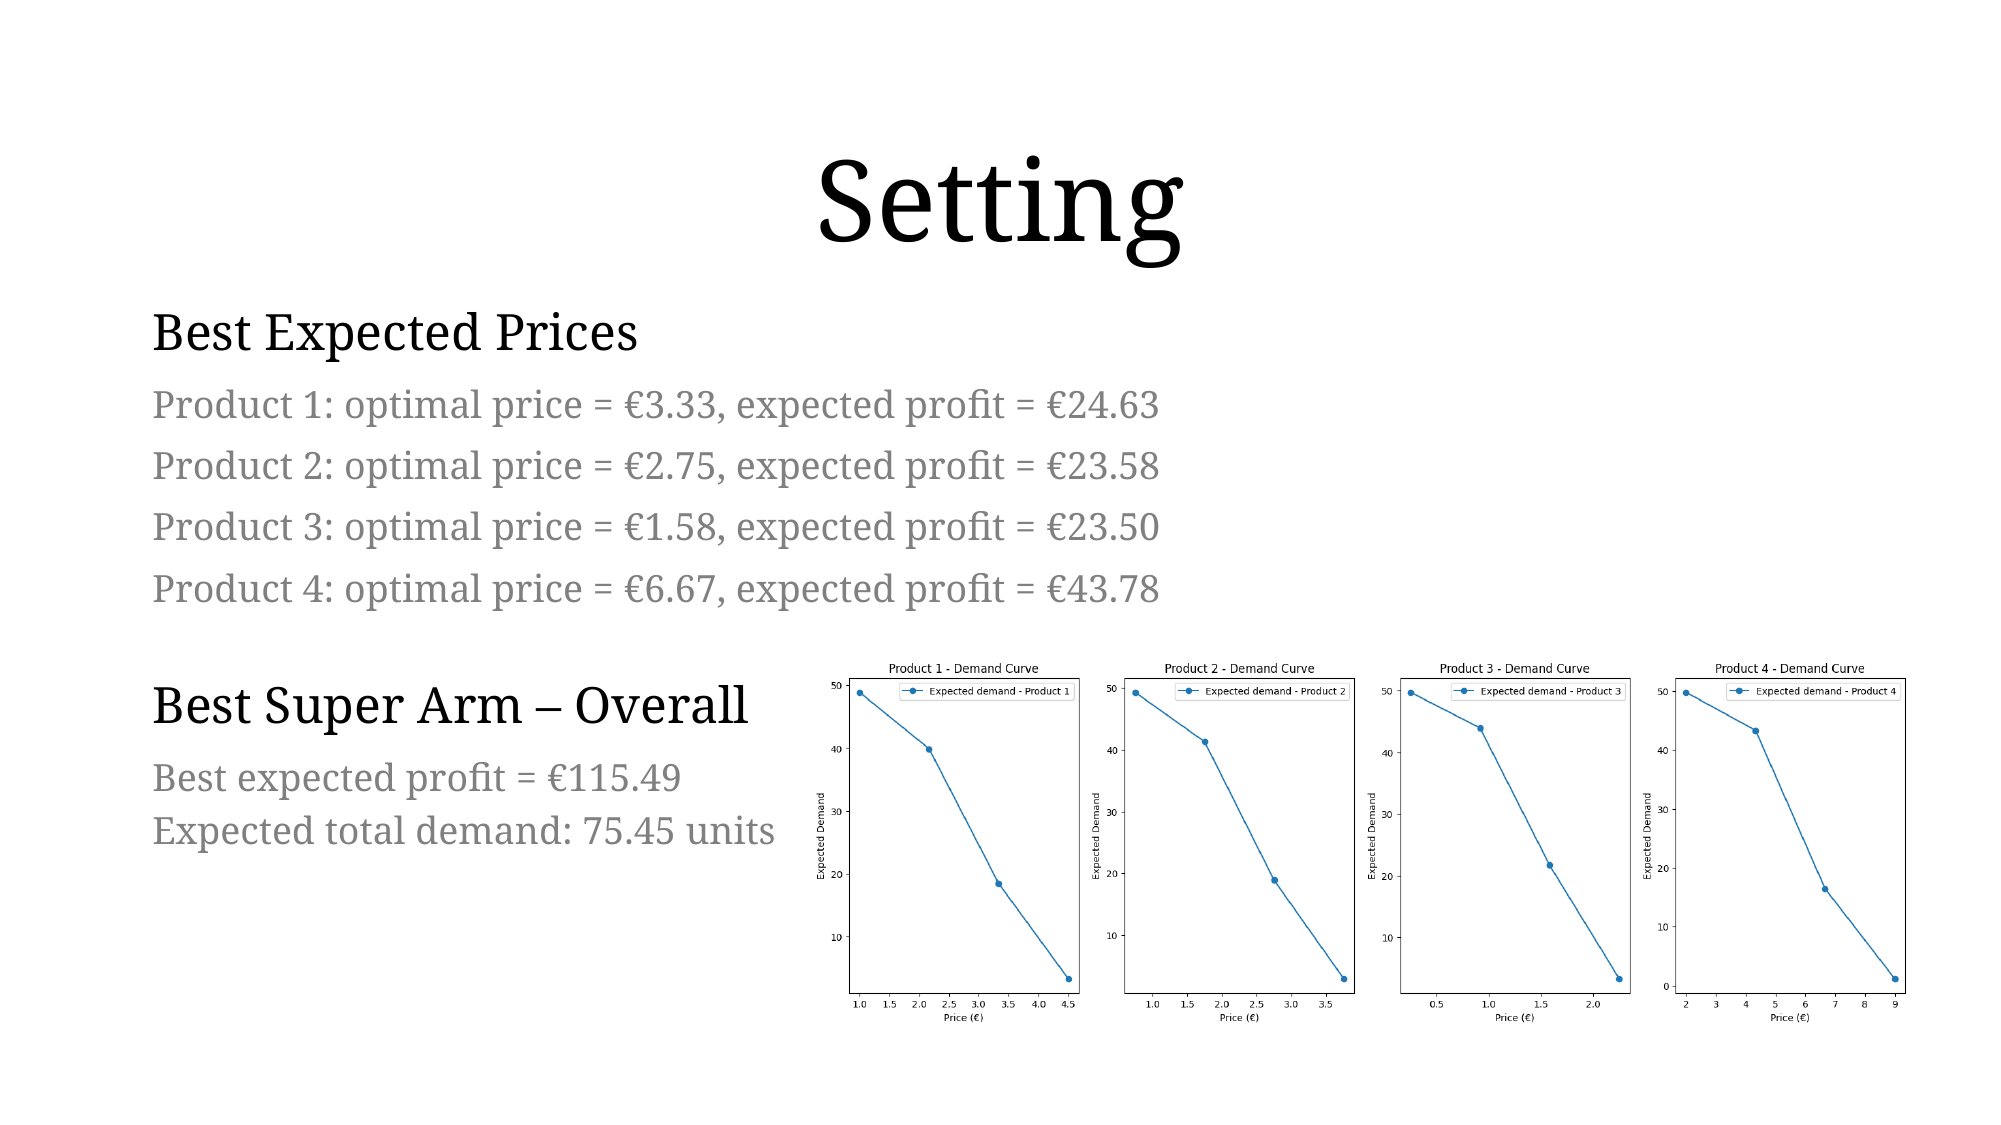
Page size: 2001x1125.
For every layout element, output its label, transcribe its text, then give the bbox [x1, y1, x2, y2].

list Best Expected Prices Product 1: optimal price = €3.33, expected profit = €24.63 Product 2: optimal price = €2.75, expected profit = €23.58 Product 3: optimal price = €1.58, expected profit = €23.50 Product 4: optimal price = €6.67, expected profit = €43.78 Best Super Arm – Overall Best expected profit = €115.49 Expected total demand: 75.45 units [137, 299, 1863, 1014]
picture [810, 656, 1912, 1030]
title Setting [137, 96, 1863, 299]
